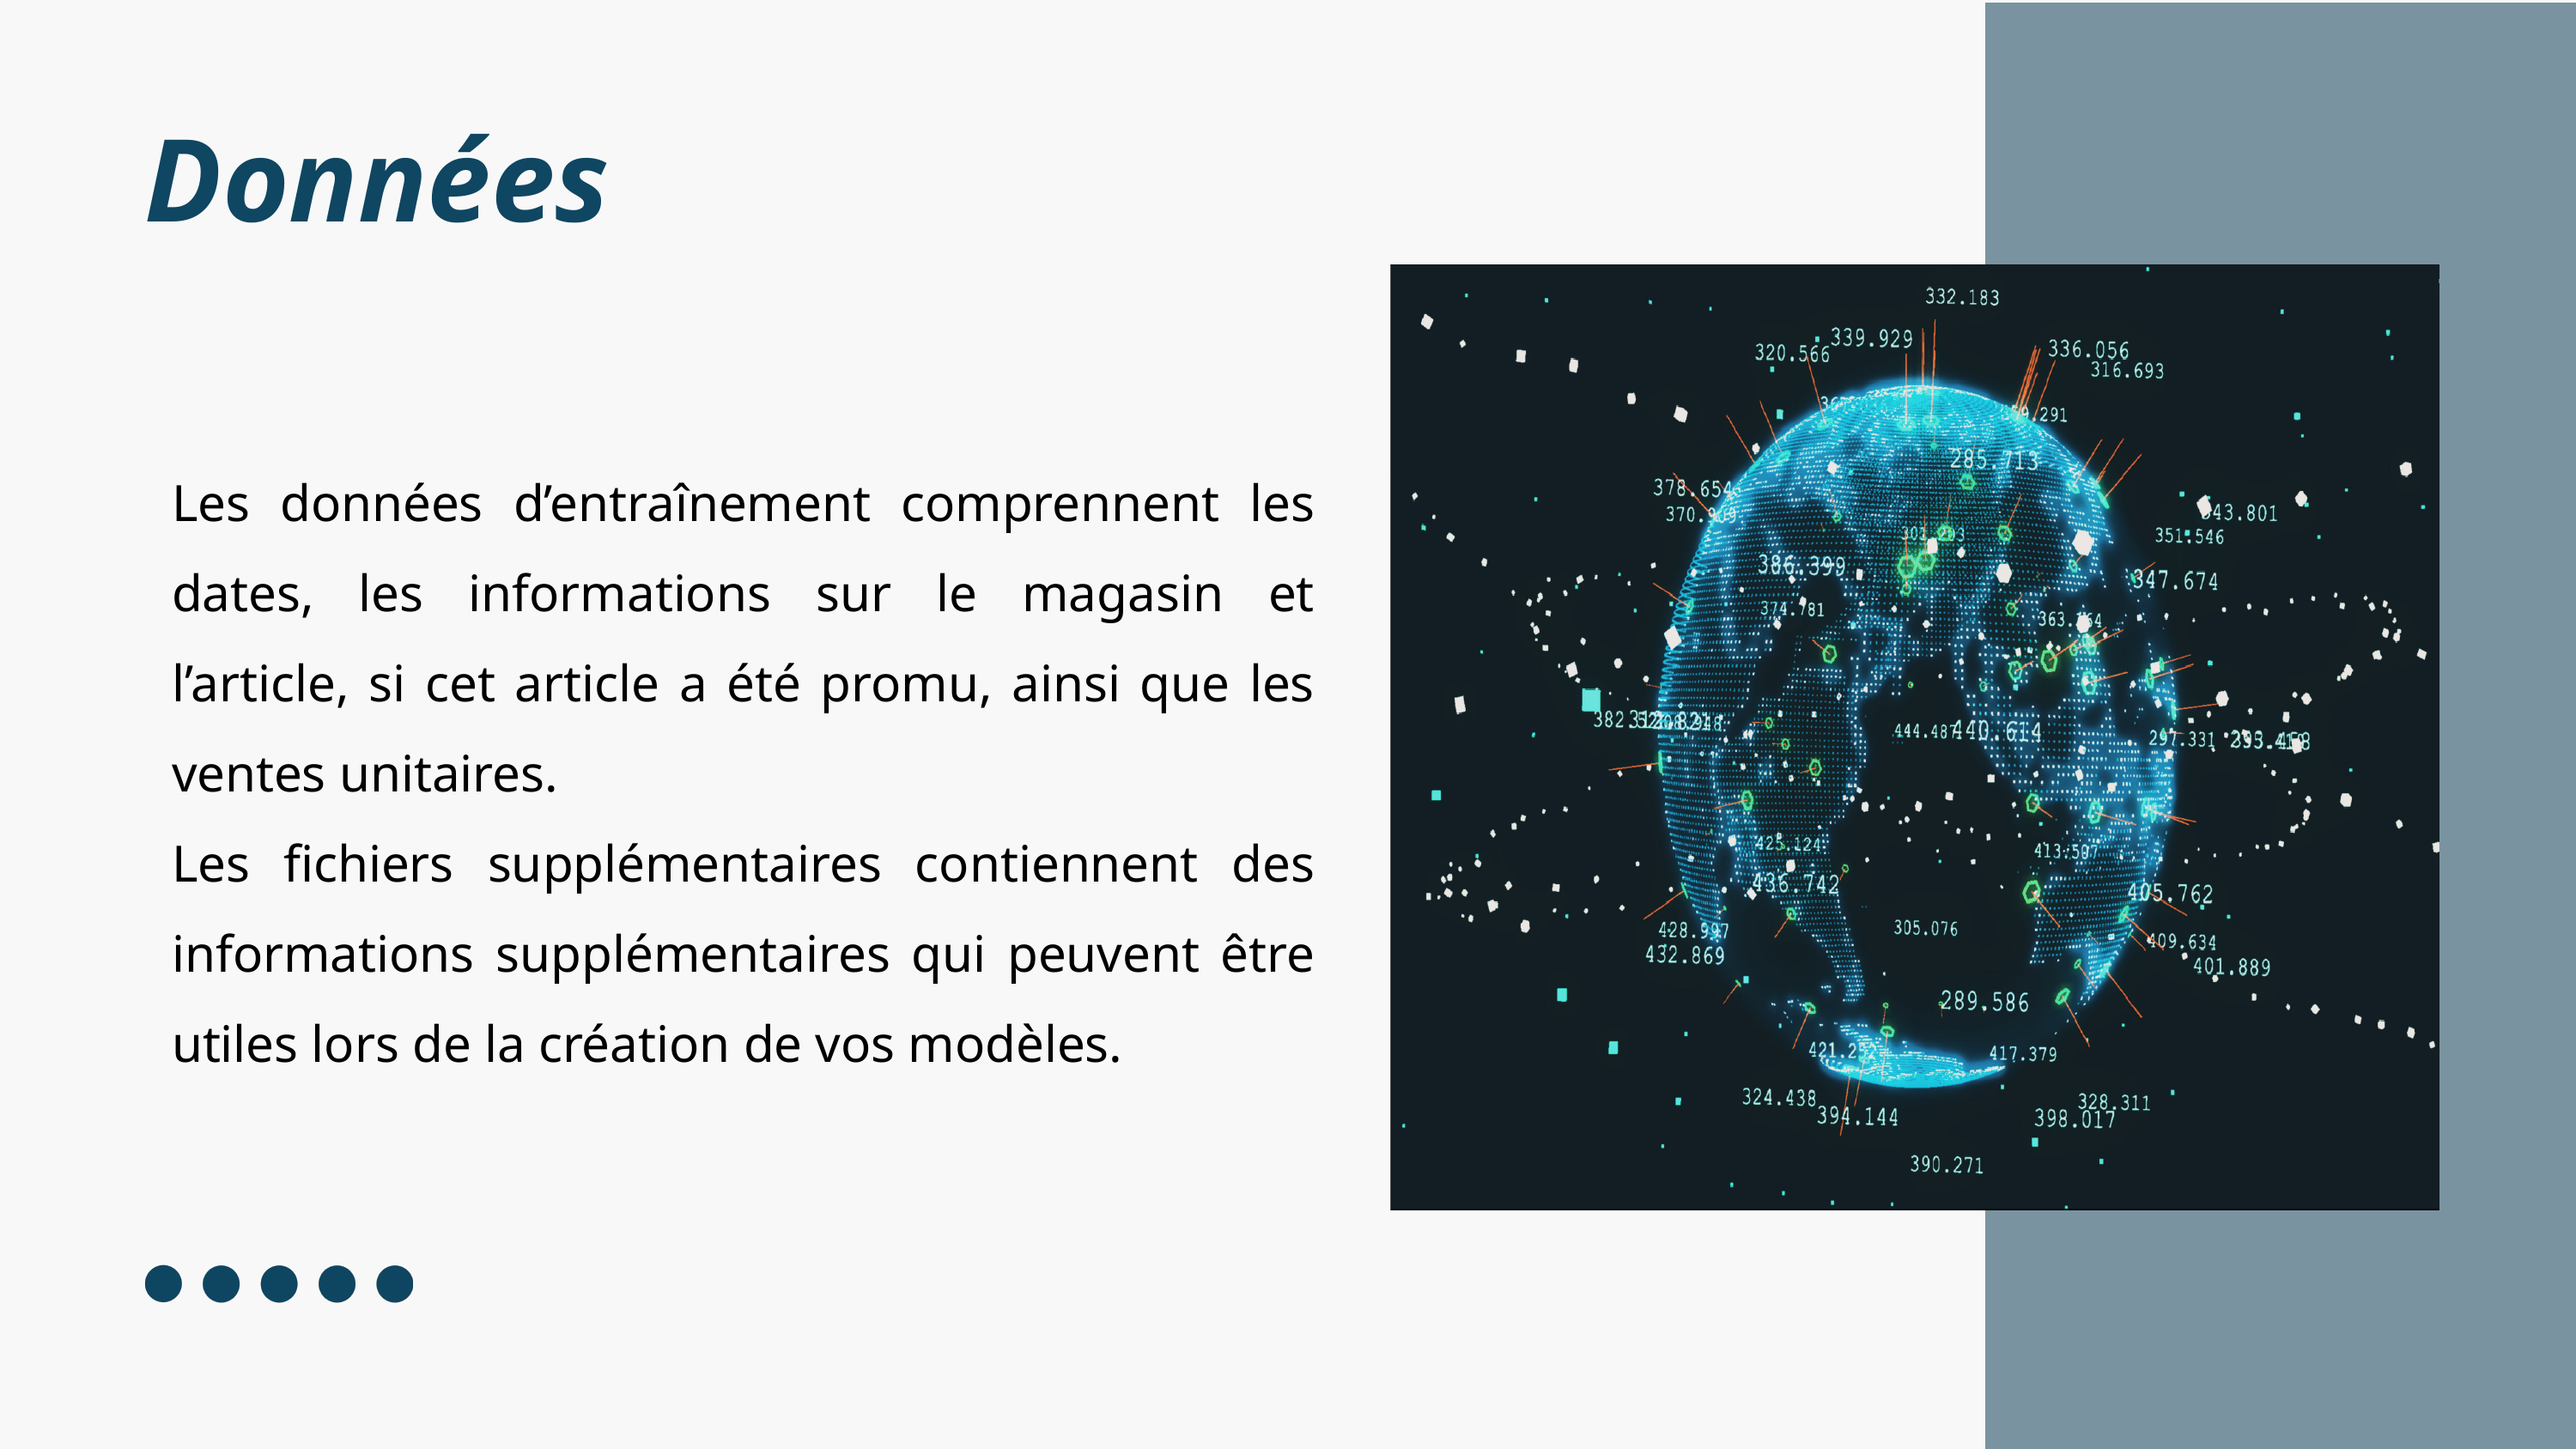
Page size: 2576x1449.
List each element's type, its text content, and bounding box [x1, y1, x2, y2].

text_box Données [144, 84, 1468, 246]
text_box [144, 1264, 414, 1304]
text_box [1984, 2, 2576, 1449]
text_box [1390, 264, 2440, 1210]
text_box Les données d’entraînement comprennent les dates, les informations sur le magasin et l’article, si cet article a été promu, ainsi que les ventes unitaires. Les fichiers supplémentaires contiennent des informations supplémentaires qui peuvent être utiles lors de la création de vos modèles. [172, 441, 1315, 1072]
